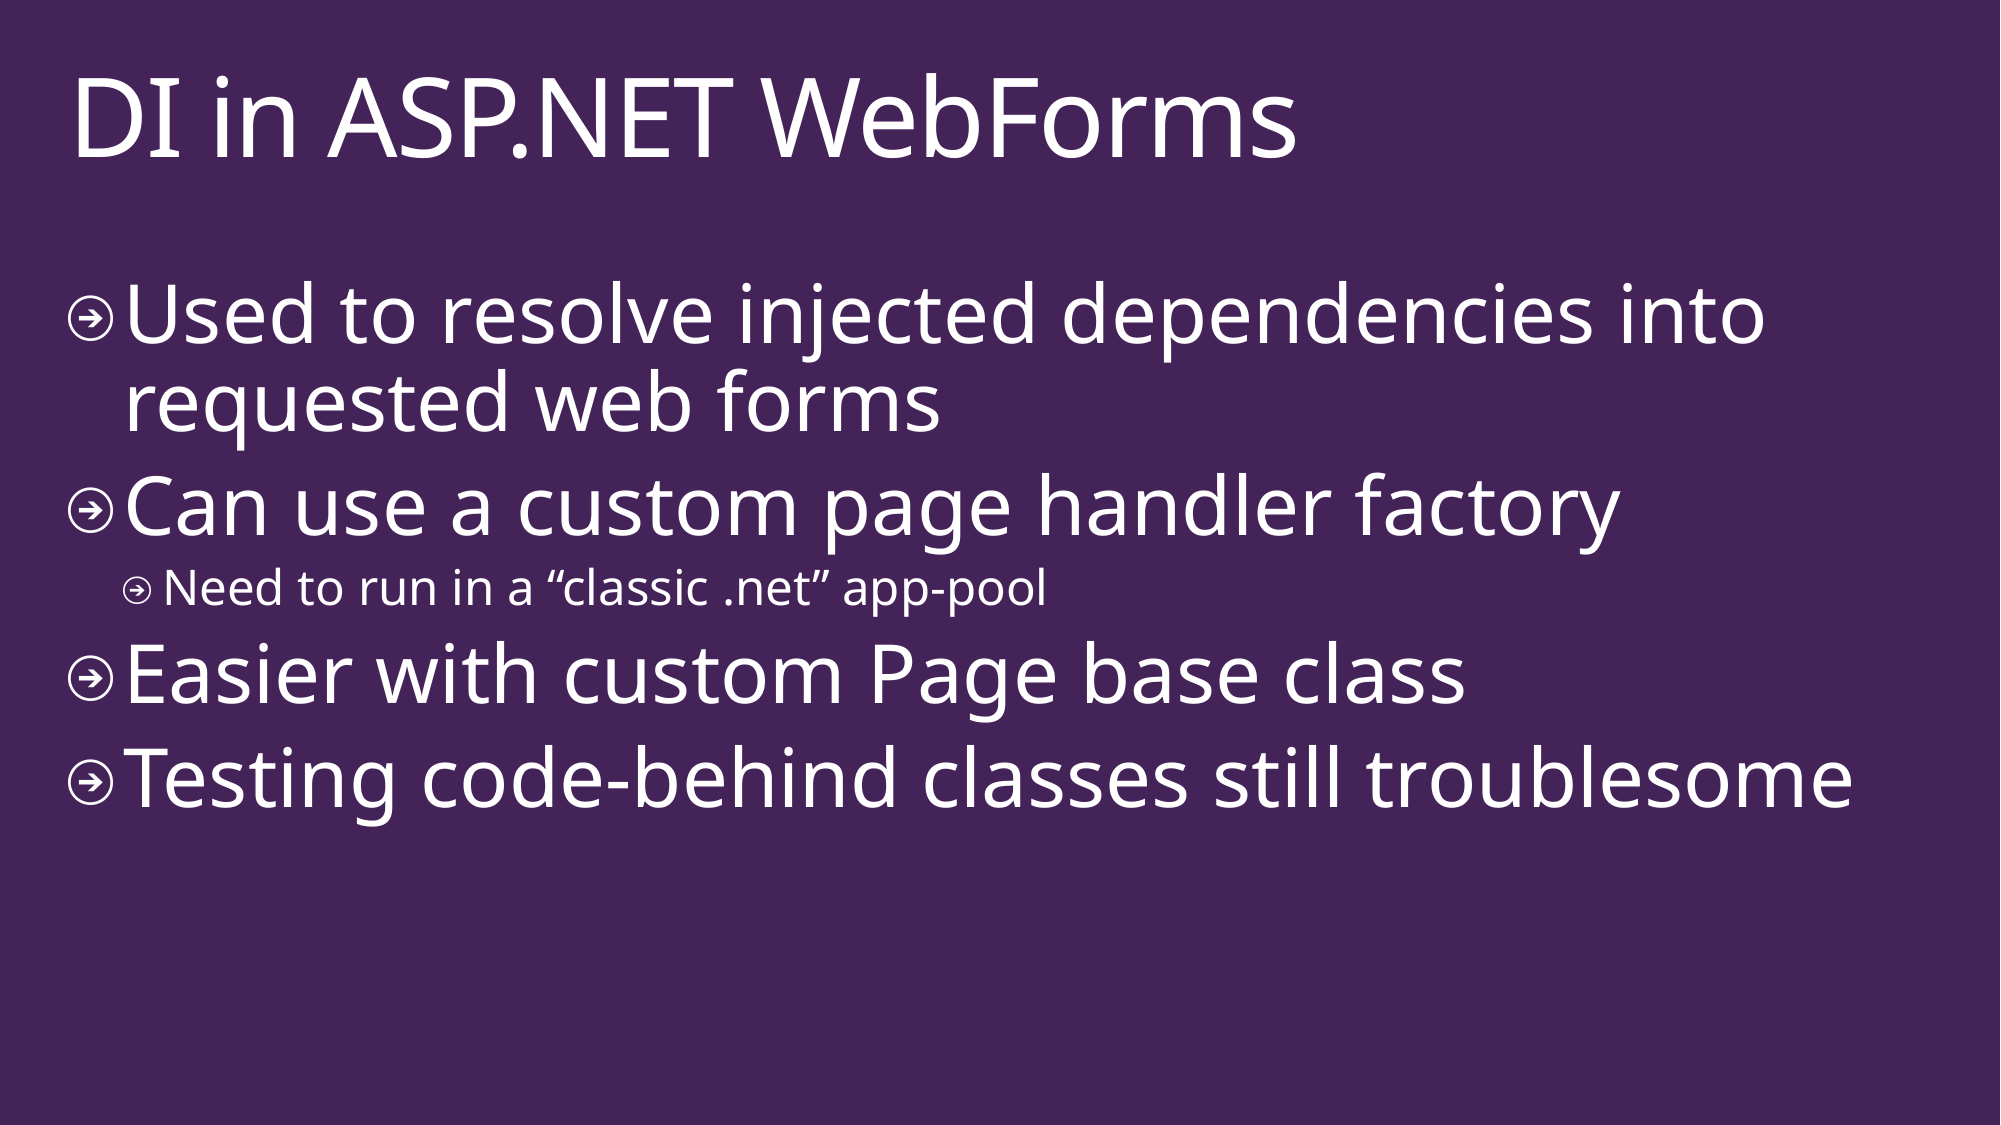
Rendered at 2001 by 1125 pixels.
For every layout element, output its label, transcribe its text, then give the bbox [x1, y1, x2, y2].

list Used to resolve injected dependencies into requested web forms Can use a custom page handler factory Need to run in a “classic .net” app-pool Easier with custom Page base class Testing code-behind classes still troublesome [44, 257, 1956, 858]
picture [68, 643, 126, 701]
picture [68, 283, 126, 341]
picture [123, 569, 158, 604]
picture [68, 475, 126, 533]
title DI in ASP.NET WebForms [44, 47, 1957, 196]
picture [68, 747, 126, 805]
